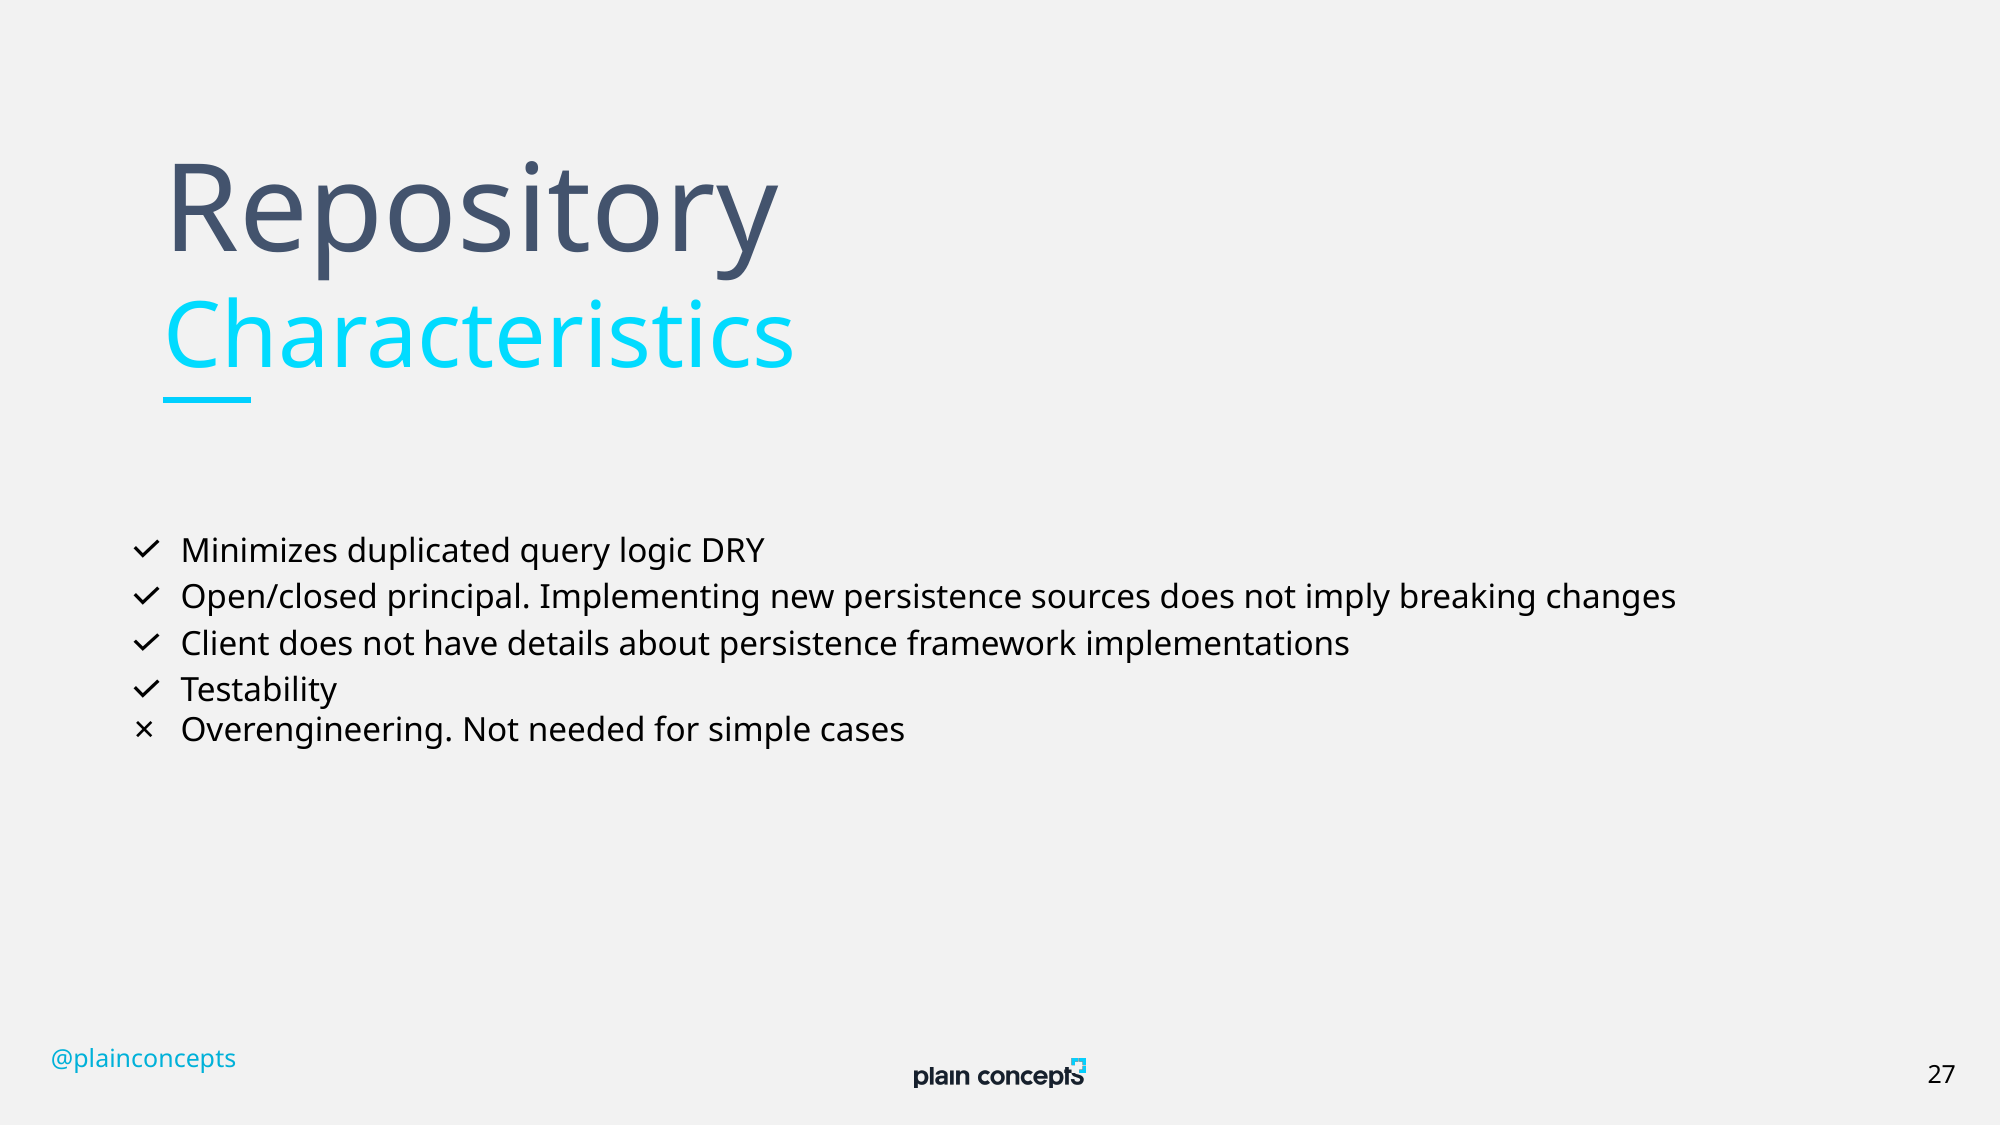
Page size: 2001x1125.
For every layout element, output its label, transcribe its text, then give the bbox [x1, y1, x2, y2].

picture [914, 1058, 1086, 1088]
list Minimizes duplicated query logic DRY Open/closed principal. Implementing new persistence sources does not imply breaking changes Client does not have details about persistence framework implementations Testability Overengineering. Not needed for simple cases [118, 521, 1850, 1046]
picture [133, 582, 160, 609]
picture [133, 629, 160, 655]
footer @plainconcepts [35, 1042, 342, 1103]
title Repository Characteristics [149, 121, 1342, 441]
slide_number 27 [1844, 1045, 1971, 1106]
picture [133, 535, 160, 562]
picture [133, 675, 160, 702]
